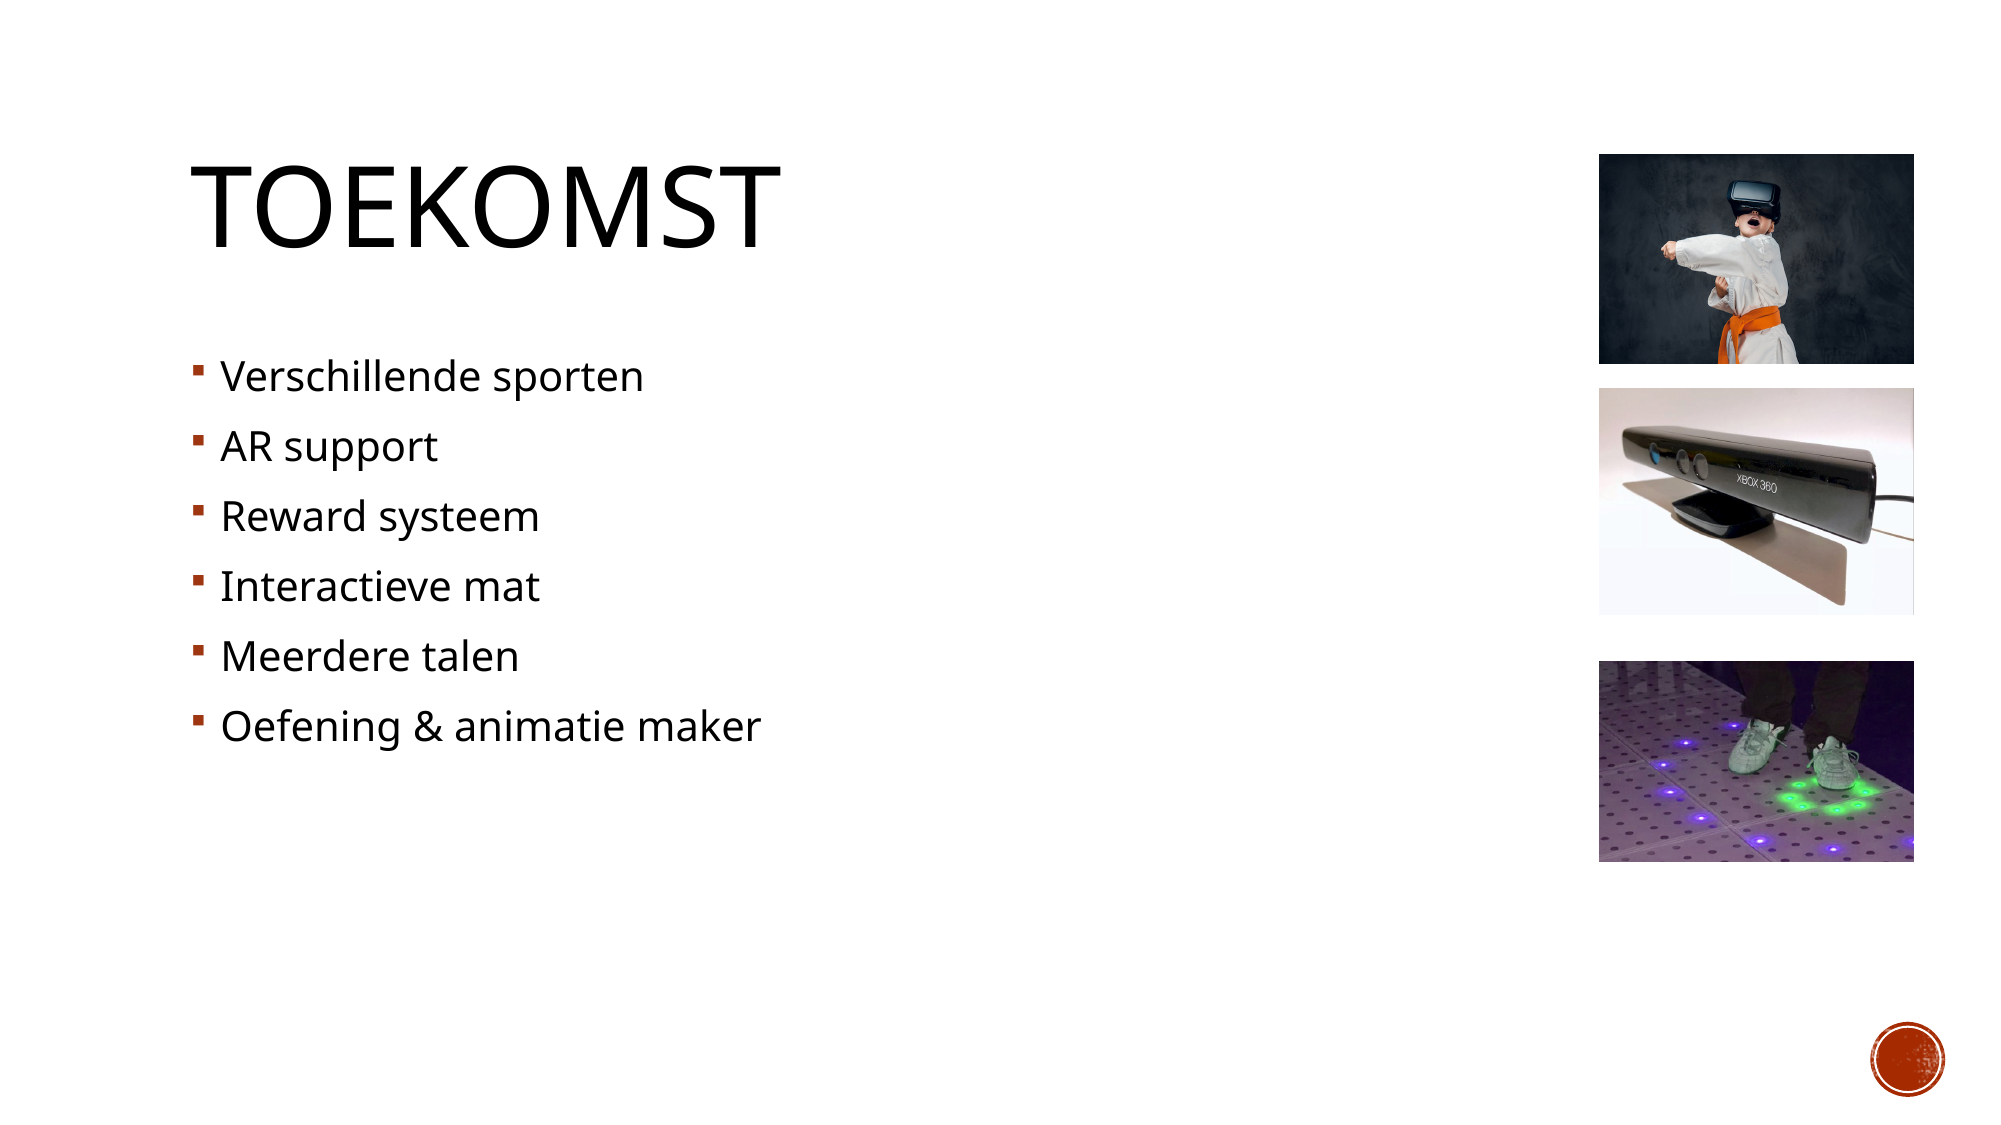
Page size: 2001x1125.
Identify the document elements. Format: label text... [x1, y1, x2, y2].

picture [1599, 388, 1914, 615]
list Verschillende sporten AR support Reward systeem Interactieve mat Meerdere talen Oefening & animatie maker [175, 348, 1826, 1013]
picture [1599, 661, 1914, 862]
picture [1599, 154, 1914, 364]
title TOekomst [175, 79, 1826, 344]
